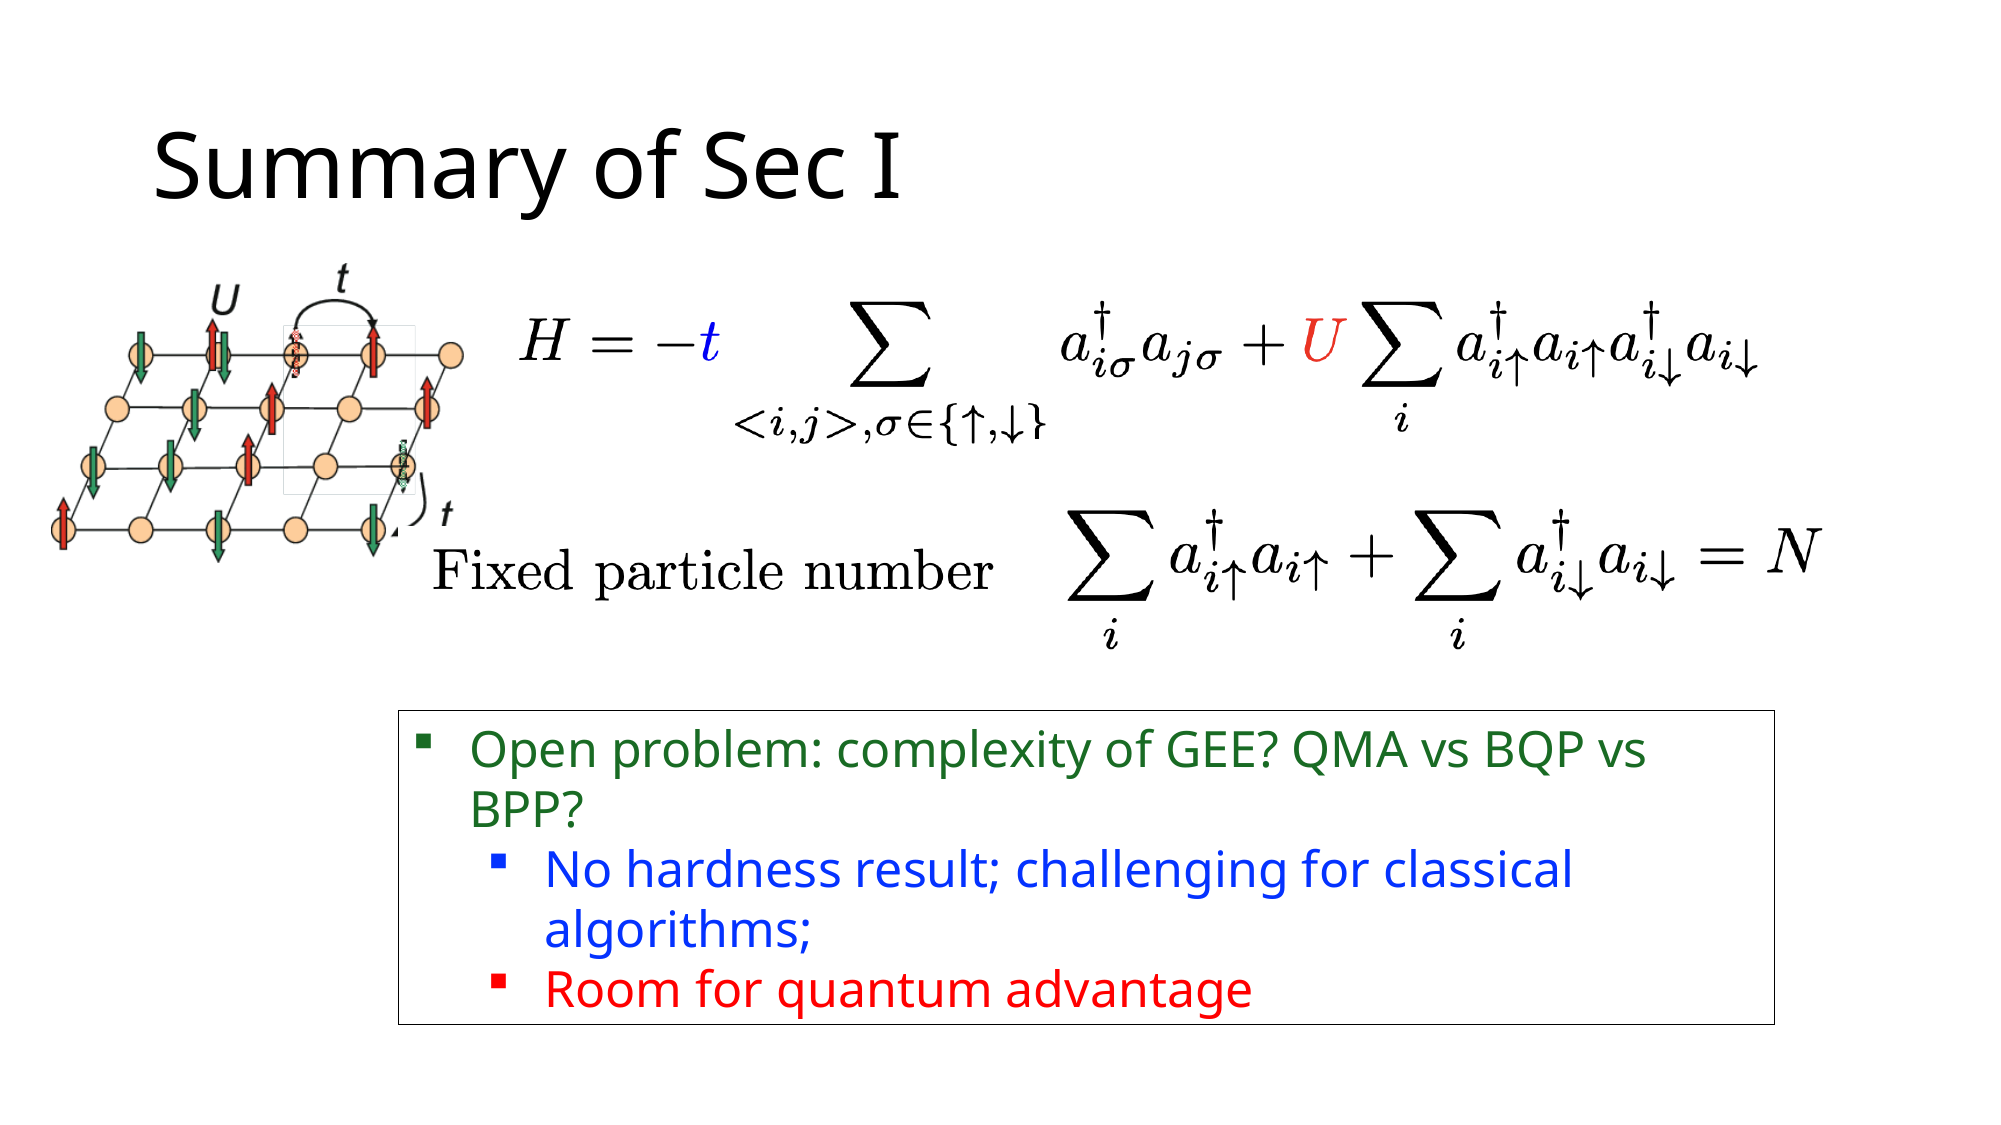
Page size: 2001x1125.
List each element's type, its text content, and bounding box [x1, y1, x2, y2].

title Summary of Sec I [137, 59, 1863, 278]
picture [50, 214, 1863, 687]
text_box Open problem: complexity of GEE? QMA vs BQP vs BPP? No hardness result; challenging for classical algorithms; Room for quantum advantage [398, 710, 1775, 1025]
